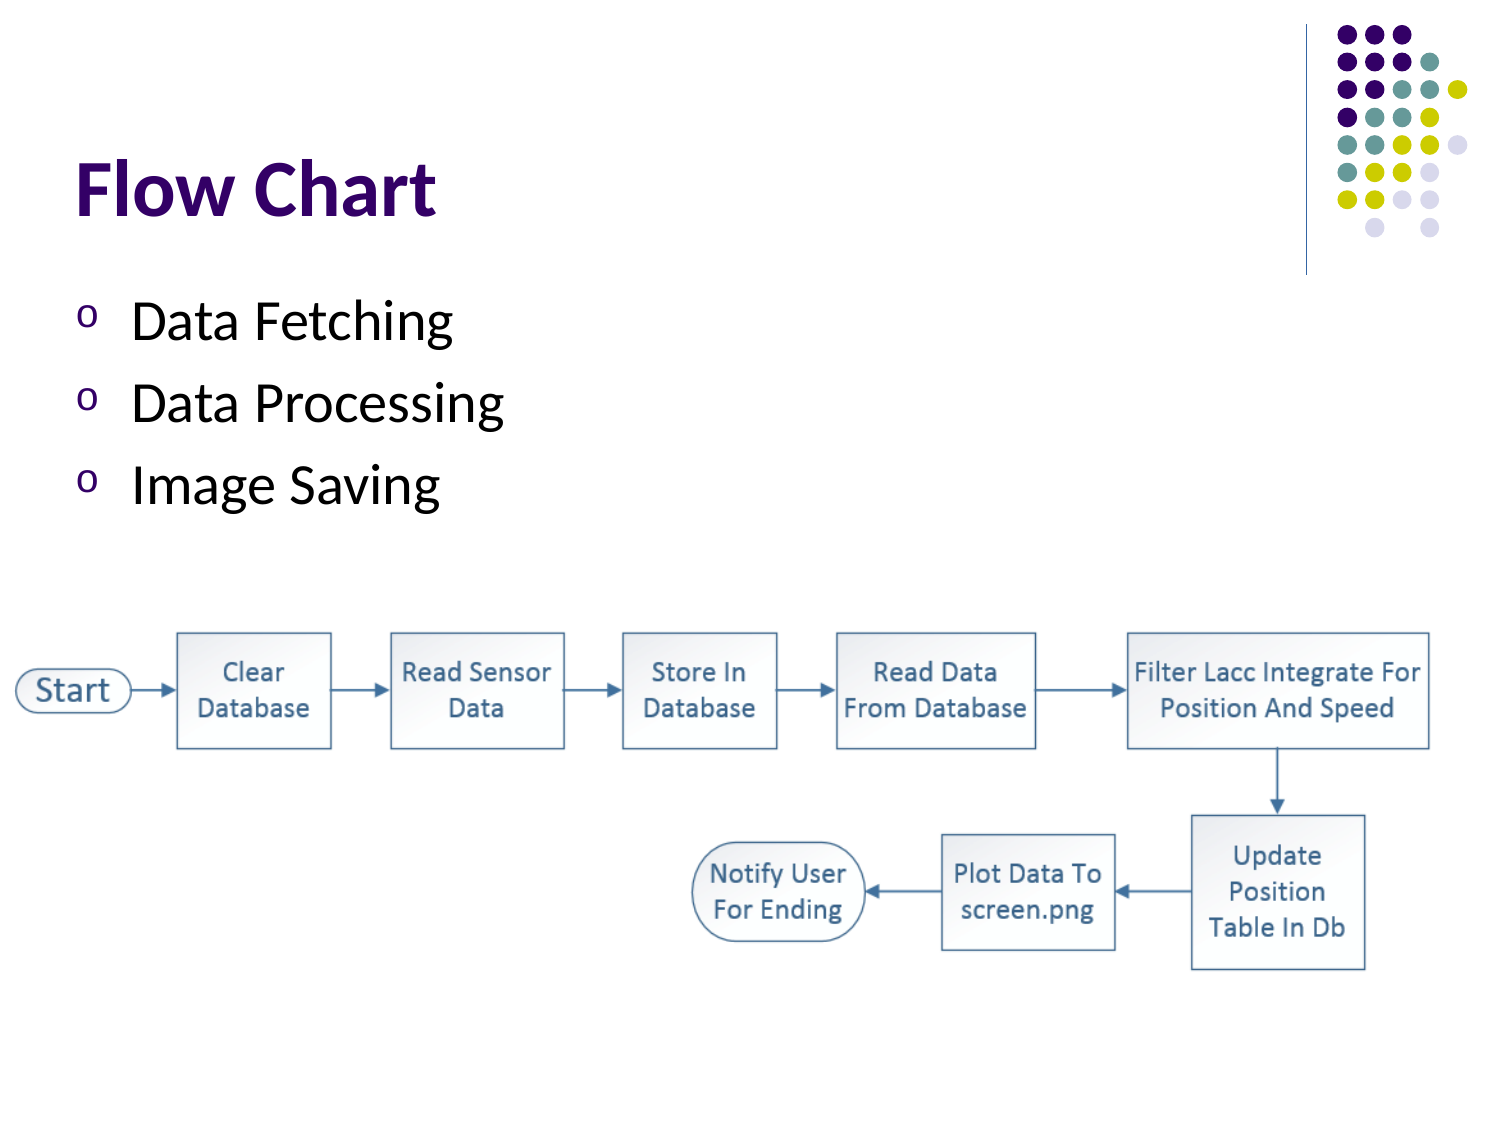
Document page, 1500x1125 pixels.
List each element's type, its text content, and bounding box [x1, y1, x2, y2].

title Flow Chart [75, 20, 1313, 233]
list Data Fetching Data Processing Image Saving [75, 282, 1425, 530]
picture [0, 530, 1500, 1028]
